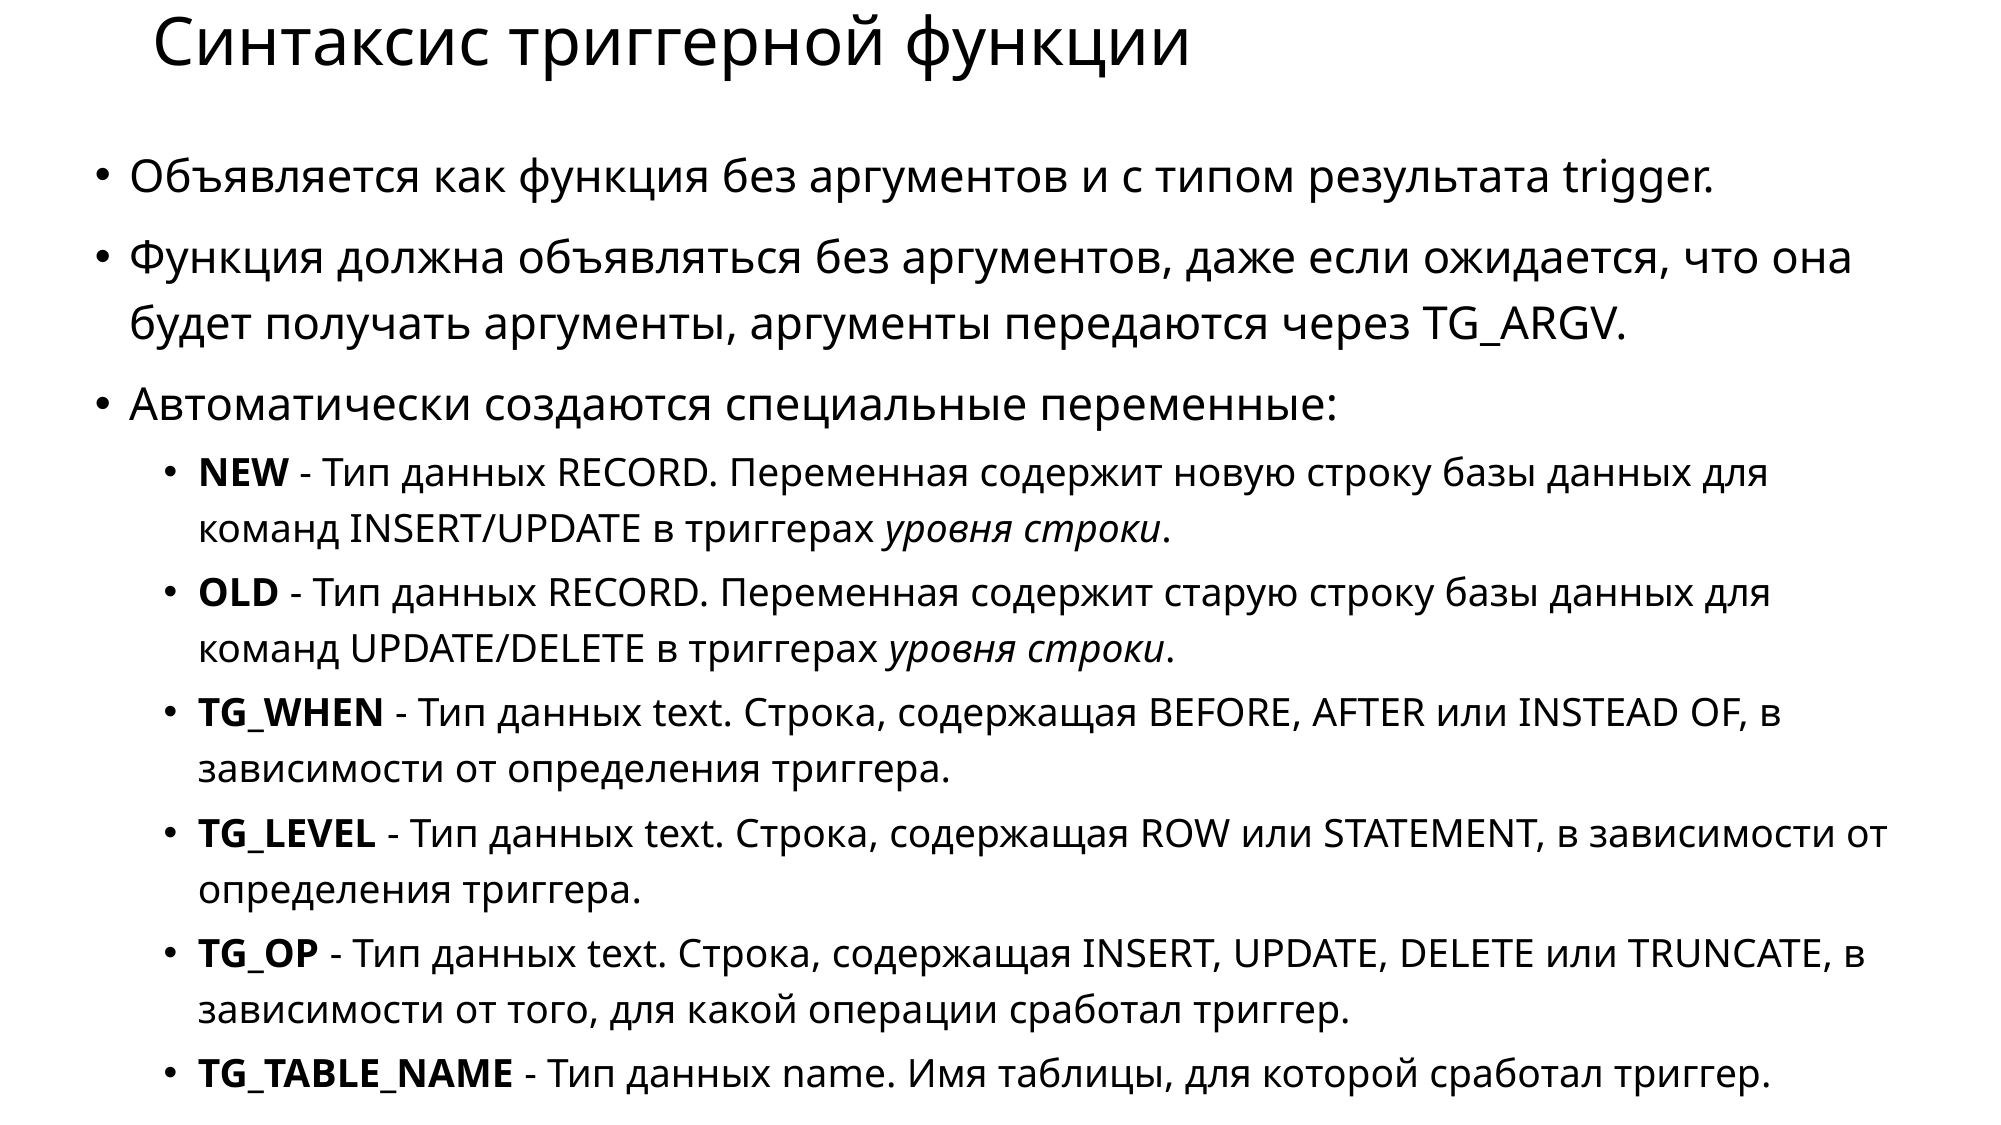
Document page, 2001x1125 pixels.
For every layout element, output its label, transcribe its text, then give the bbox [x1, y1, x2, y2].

title Синтаксис триггерной функции [137, 0, 1863, 89]
list Объявляется как функция без аргументов и с типом результата trigger. Функция должна объявляться без аргументов, даже если ожидается, что она будет получать аргументы, аргументы передаются через TG_ARGV. Автоматически создаются специальные переменные: NEW - Тип данных RECORD. Переменная содержит новую строку базы данных для команд INSERT/UPDATE в триггерах уровня строки. OLD - Тип данных RECORD. Переменная содержит старую строку базы данных для команд UPDATE/DELETE в триггерах уровня строки. TG_WHEN - Тип данных text. Строка, содержащая BEFORE, AFTER или INSTEAD OF, в зависимости от определения триггера. TG_LEVEL - Тип данных text. Строка, содержащая ROW или STATEMENT, в зависимости от определения триггера. TG_OP - Тип данных text. Строка, содержащая INSERT, UPDATE, DELETE или TRUNCATE, в зависимости от того, для какой операции сработал триггер. TG_TABLE_NAME - Тип данных name. Имя таблицы, для которой сработал триггер. [79, 128, 1947, 1125]
